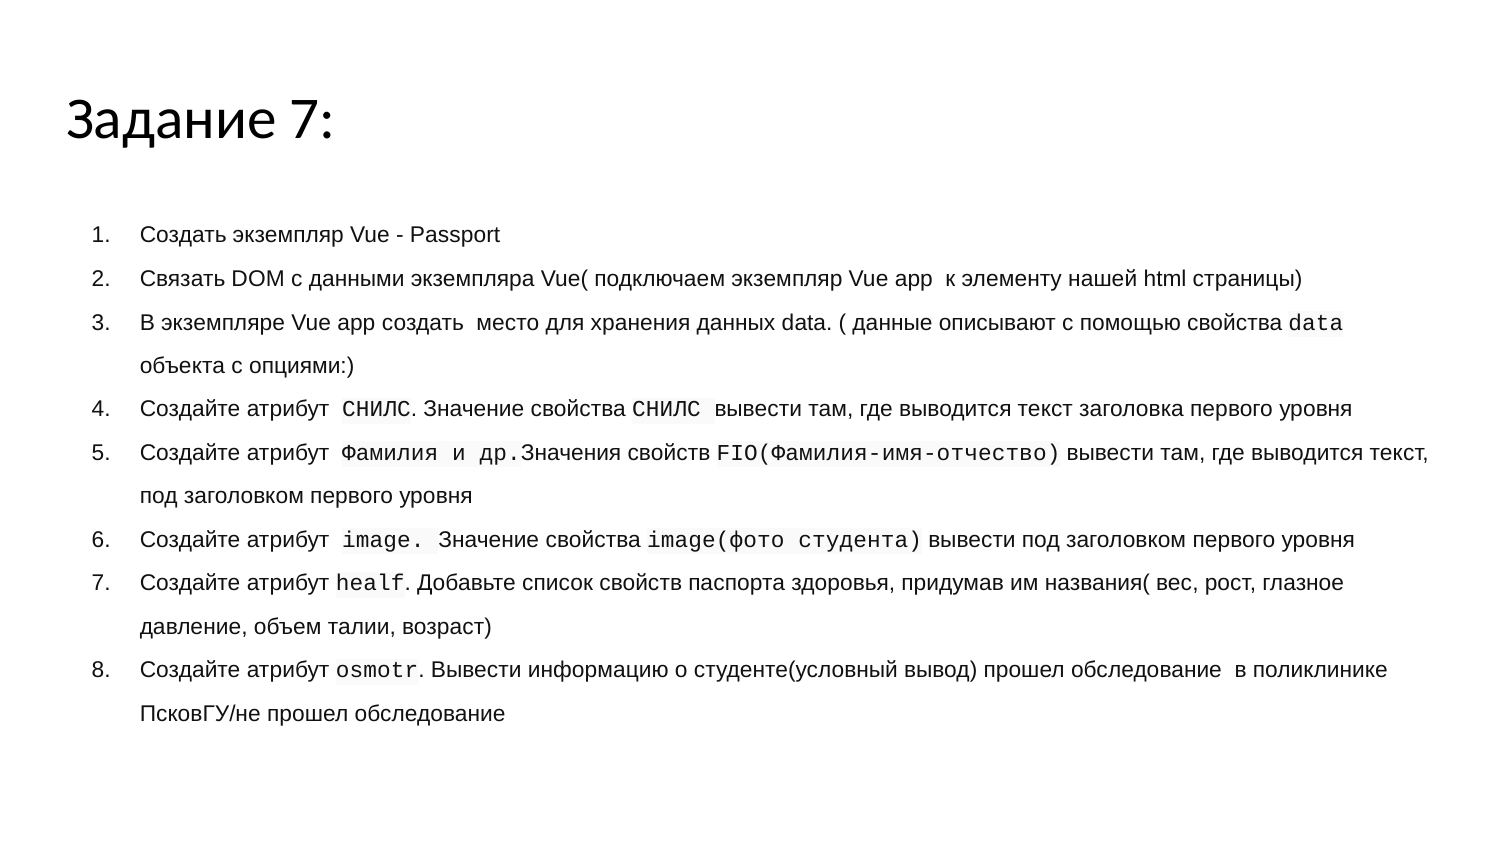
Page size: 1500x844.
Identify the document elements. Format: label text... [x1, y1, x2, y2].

list Создать экземпляр Vue - Passport Связать DOM с данными экземпляра Vue( подключаем экземпляр Vue app к элементу нашей html страницы) В экземпляре Vue app создать место для хранения данных data. ( данные описывают с помощью свойства data объекта с опциями:) Создайте атрибут СНИЛС. Значение свойства СНИЛС вывести там, где выводится текст заголовка первого уровня Создайте атрибут Фамилия и др.Значения свойств FIO(Фамилия-имя-отчество) вывести там, где выводится текст, под заголовком первого уровня Создайте атрибут image. Значение свойства image(фото студента) вывести под заголовком первого уровня Создайте атрибут healf. Добавьте список свойств паспорта здоровья, придумав им названия( вес, рост, глазное давление, объем талии, возраст) Создайте атрибут osmotr. Вывести информацию о студенте(условный вывод) прошел обследование в поликлинике ПсковГУ/не прошел обследование [51, 189, 1449, 750]
title Задание 7: [51, 72, 1449, 167]
